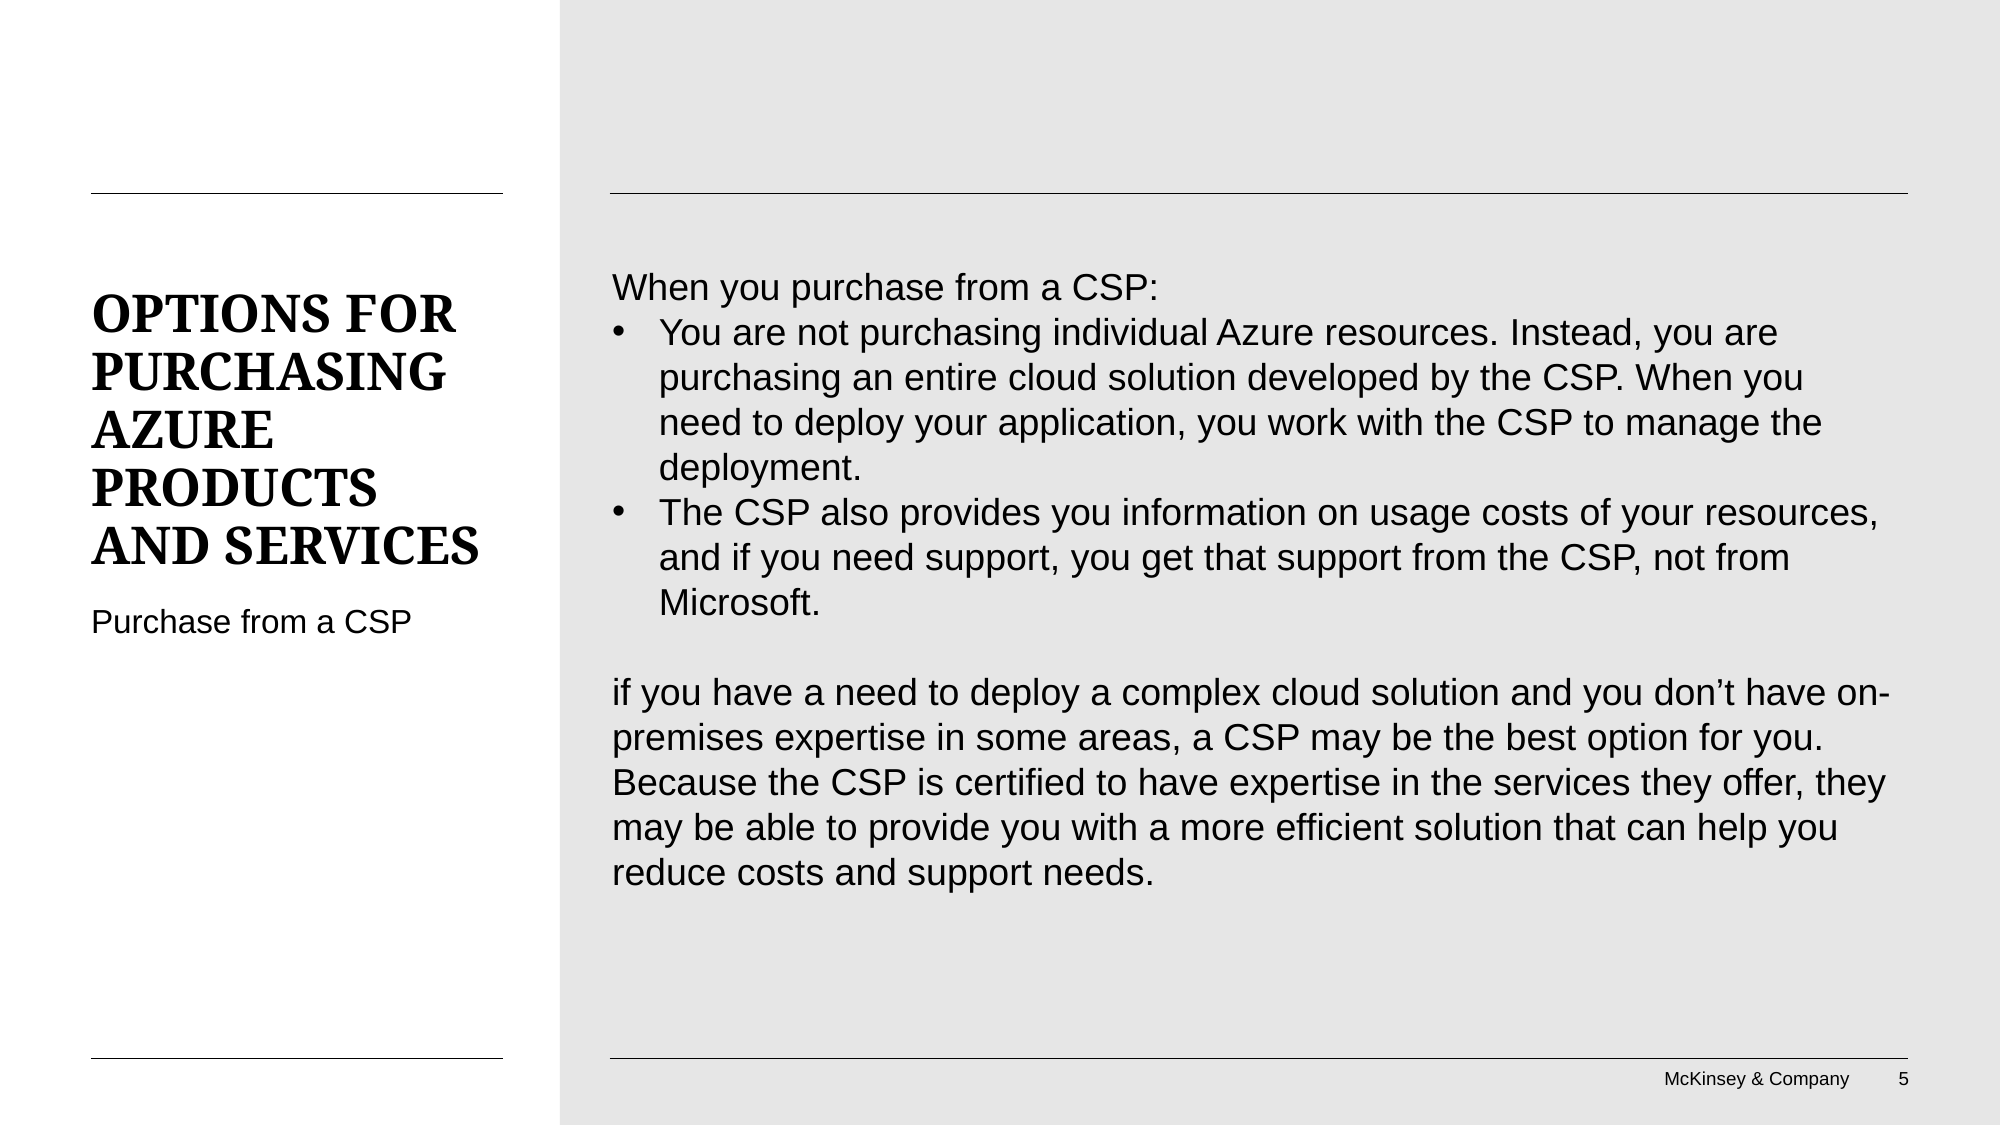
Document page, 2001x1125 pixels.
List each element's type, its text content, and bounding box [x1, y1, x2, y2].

text_box When you purchase from a CSP: You are not purchasing individual Azure resources. Instead, you are purchasing an entire cloud solution developed by the CSP. When you need to deploy your application, you work with the CSP to manage the deployment. The CSP also provides you information on usage costs of your resources, and if you need support, you get that support from the CSP, not from Microsoft. if you have a need to deploy a complex cloud solution and you don’t have on-premises expertise in some areas, a CSP may be the best option for you. Because the CSP is certified to have expertise in the services they offer, they may be able to provide you with a more efficient solution that can help you reduce costs and support needs. [597, 255, 1910, 901]
title Options for purchasing Azure products and services [91, 450, 504, 577]
subtitle Purchase from a CSP [91, 600, 504, 641]
